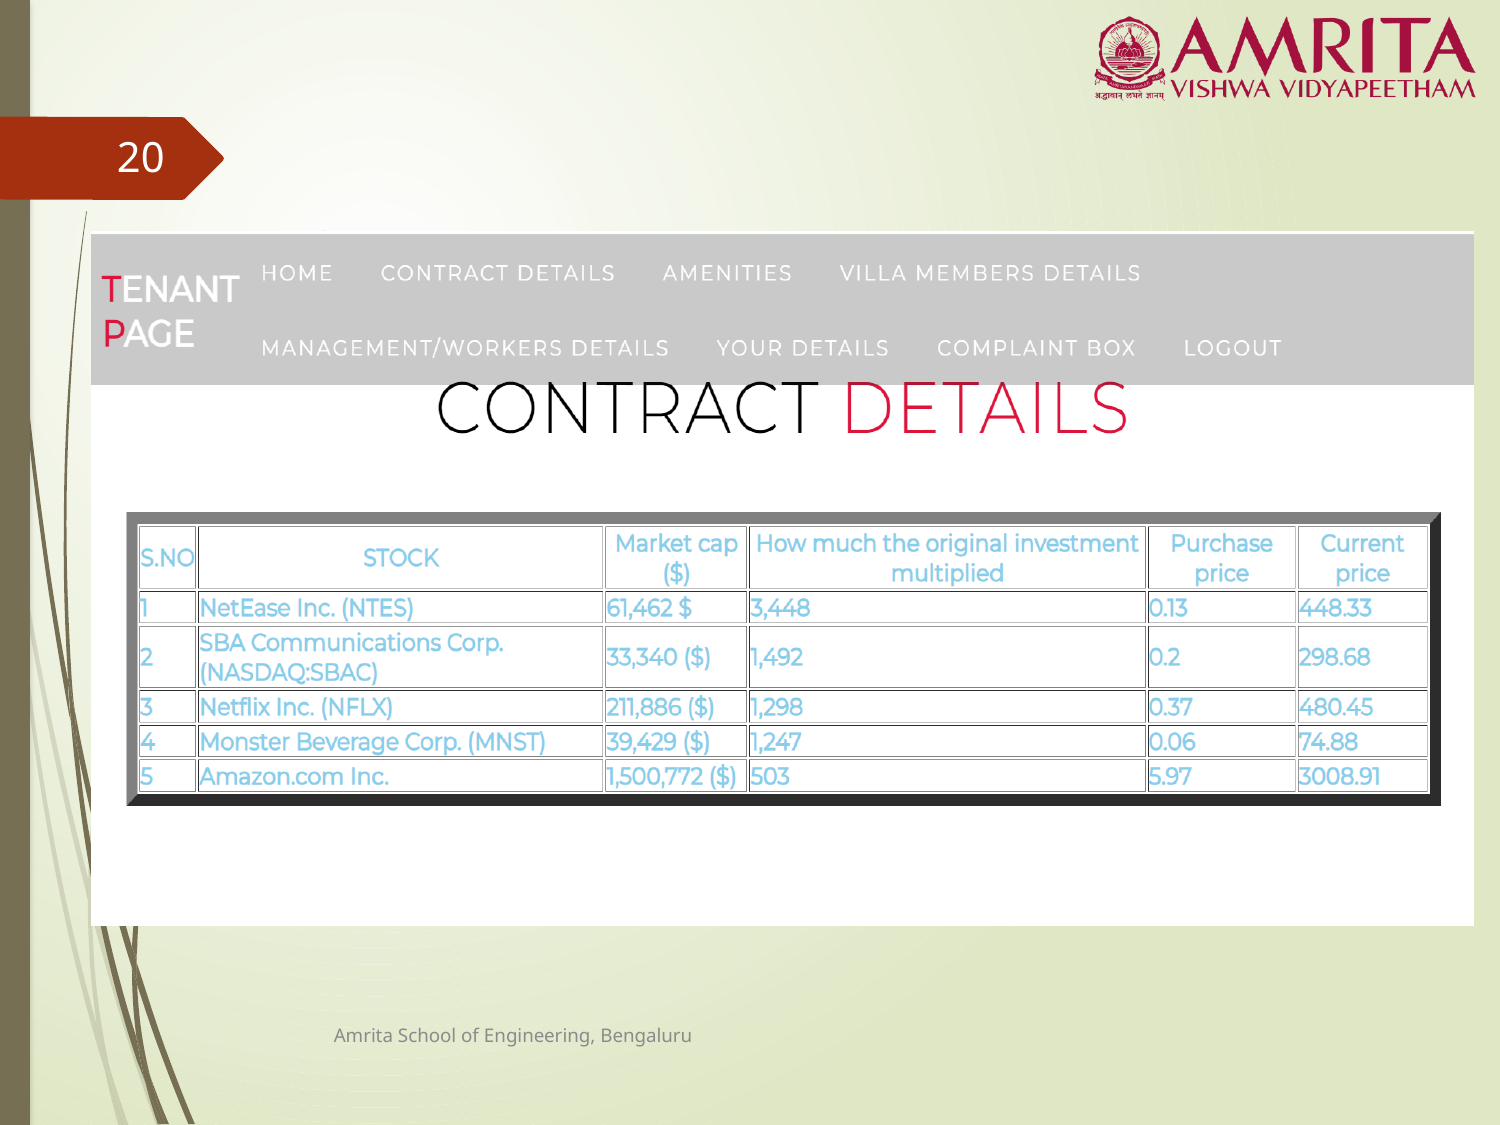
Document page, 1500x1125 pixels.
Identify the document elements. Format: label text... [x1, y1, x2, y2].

picture [91, 230, 1474, 927]
footer Amrita School of Engineering, Bengaluru [318, 1006, 1257, 1067]
slide_number 20 [83, 129, 180, 190]
picture [1090, 8, 1480, 105]
